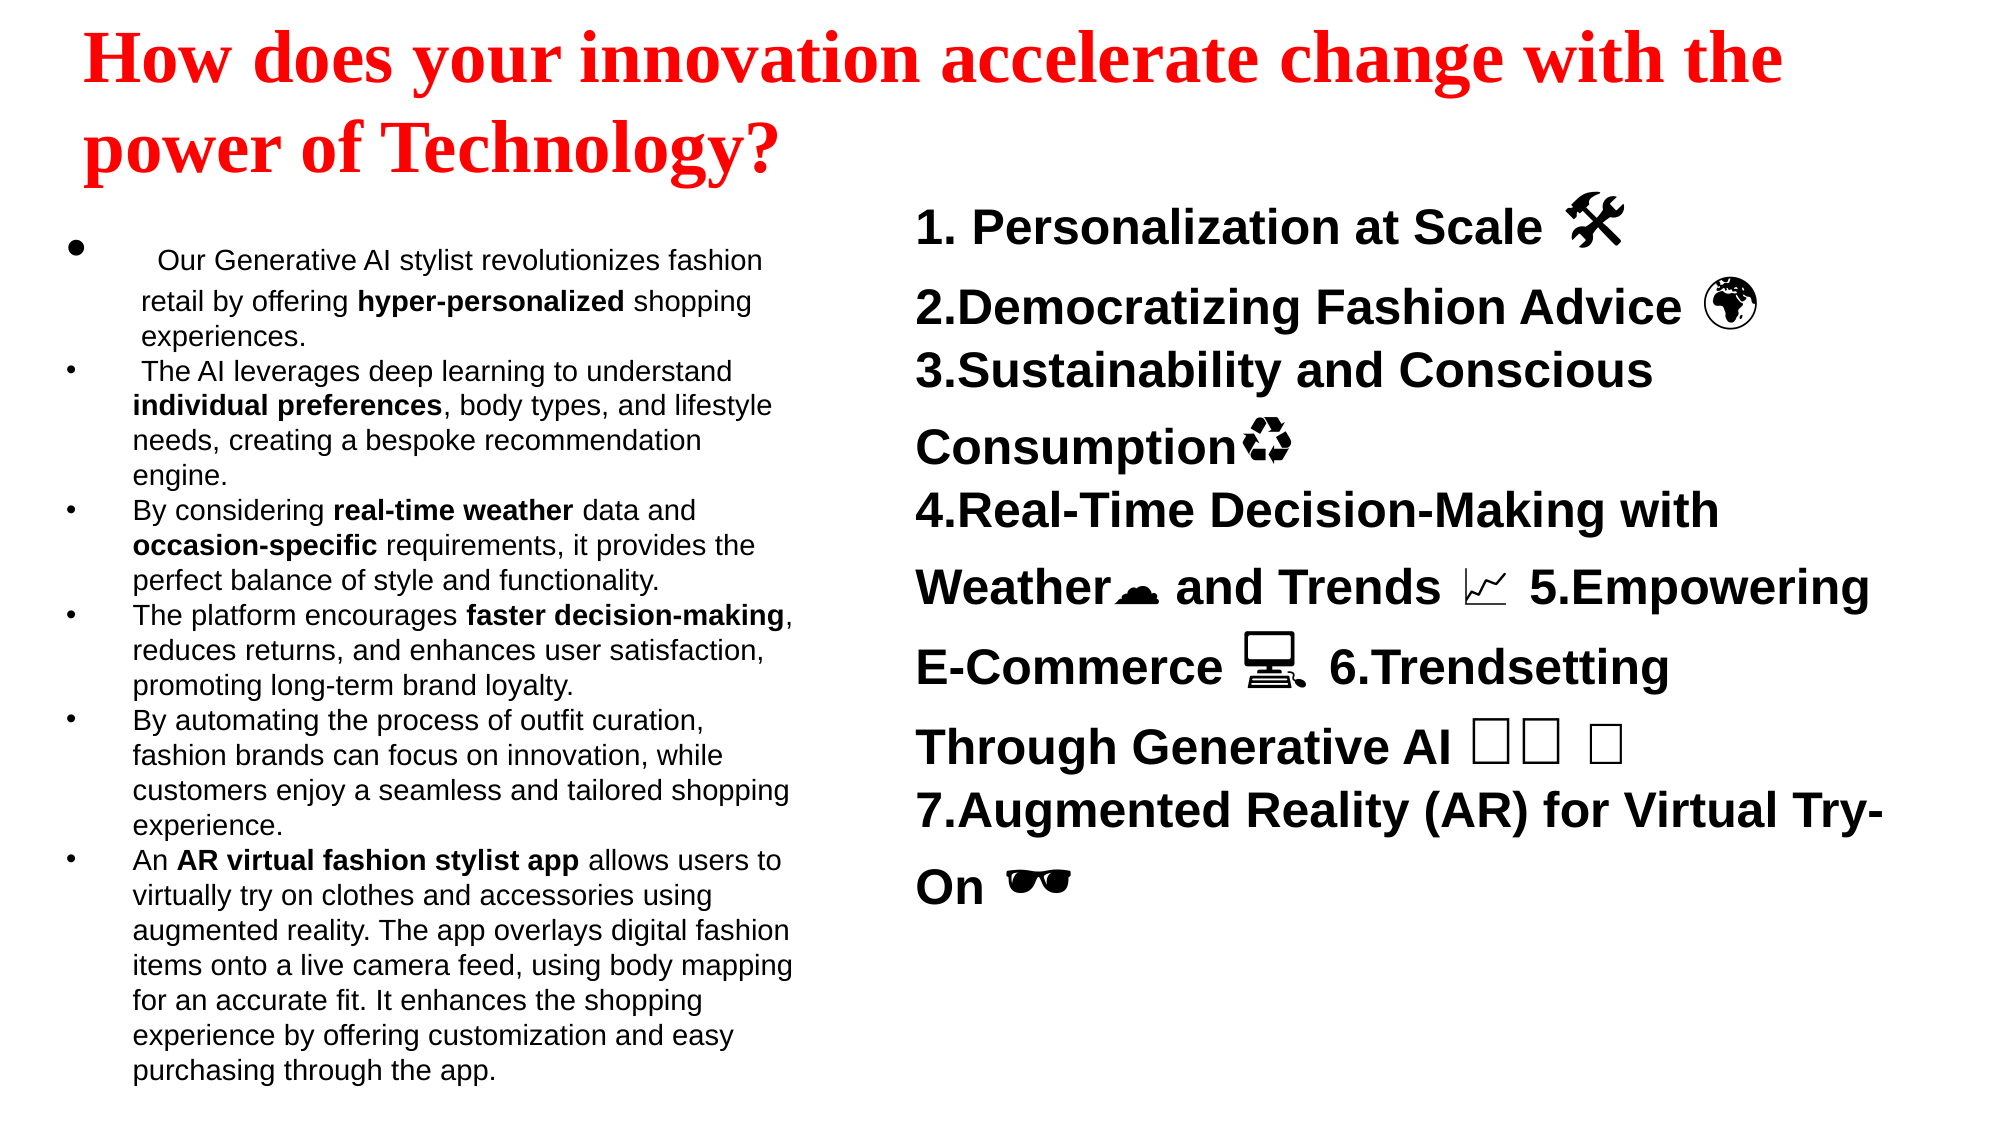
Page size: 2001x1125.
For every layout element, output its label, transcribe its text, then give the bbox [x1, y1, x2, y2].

text_box Our Generative AI stylist revolutionizes fashion retail by offering hyper-personalized shopping experiences. The AI leverages deep learning to understand individual preferences, body types, and lifestyle needs, creating a bespoke recommendation engine. By considering real-time weather data and occasion-specific requirements, it provides the perfect balance of style and functionality. The platform encourages faster decision-making, reduces returns, and enhances user satisfaction, promoting long-term brand loyalty. By automating the process of outfit curation, fashion brands can focus on innovation, while customers enjoy a seamless and tailored shopping experience. An AR virtual fashion stylist app allows users to virtually try on clothes and accessories using augmented reality. The app overlays digital fashion items onto a live camera feed, using body mapping for an accurate fit. It enhances the shopping experience by offering customization and easy purchasing through the app. [42, 196, 814, 1101]
text_box How does your innovation accelerate change with the power of Technology? [68, 0, 1932, 195]
text_box Personalization at Scale 🛠️👗 2.Democratizing Fashion Advice 🌍👗 3.Sustainability and Conscious Consumption♻️ 4.Real-Time Decision-Making with Weather☁️🌞 and Trends 📈👗 5.Empowering E-Commerce 🛒💻👗 6.Trendsetting Through Generative AI ✨👗 🤖 7.Augmented Reality (AR) for Virtual Try-On 👗📱🕶️ [900, 195, 1901, 925]
